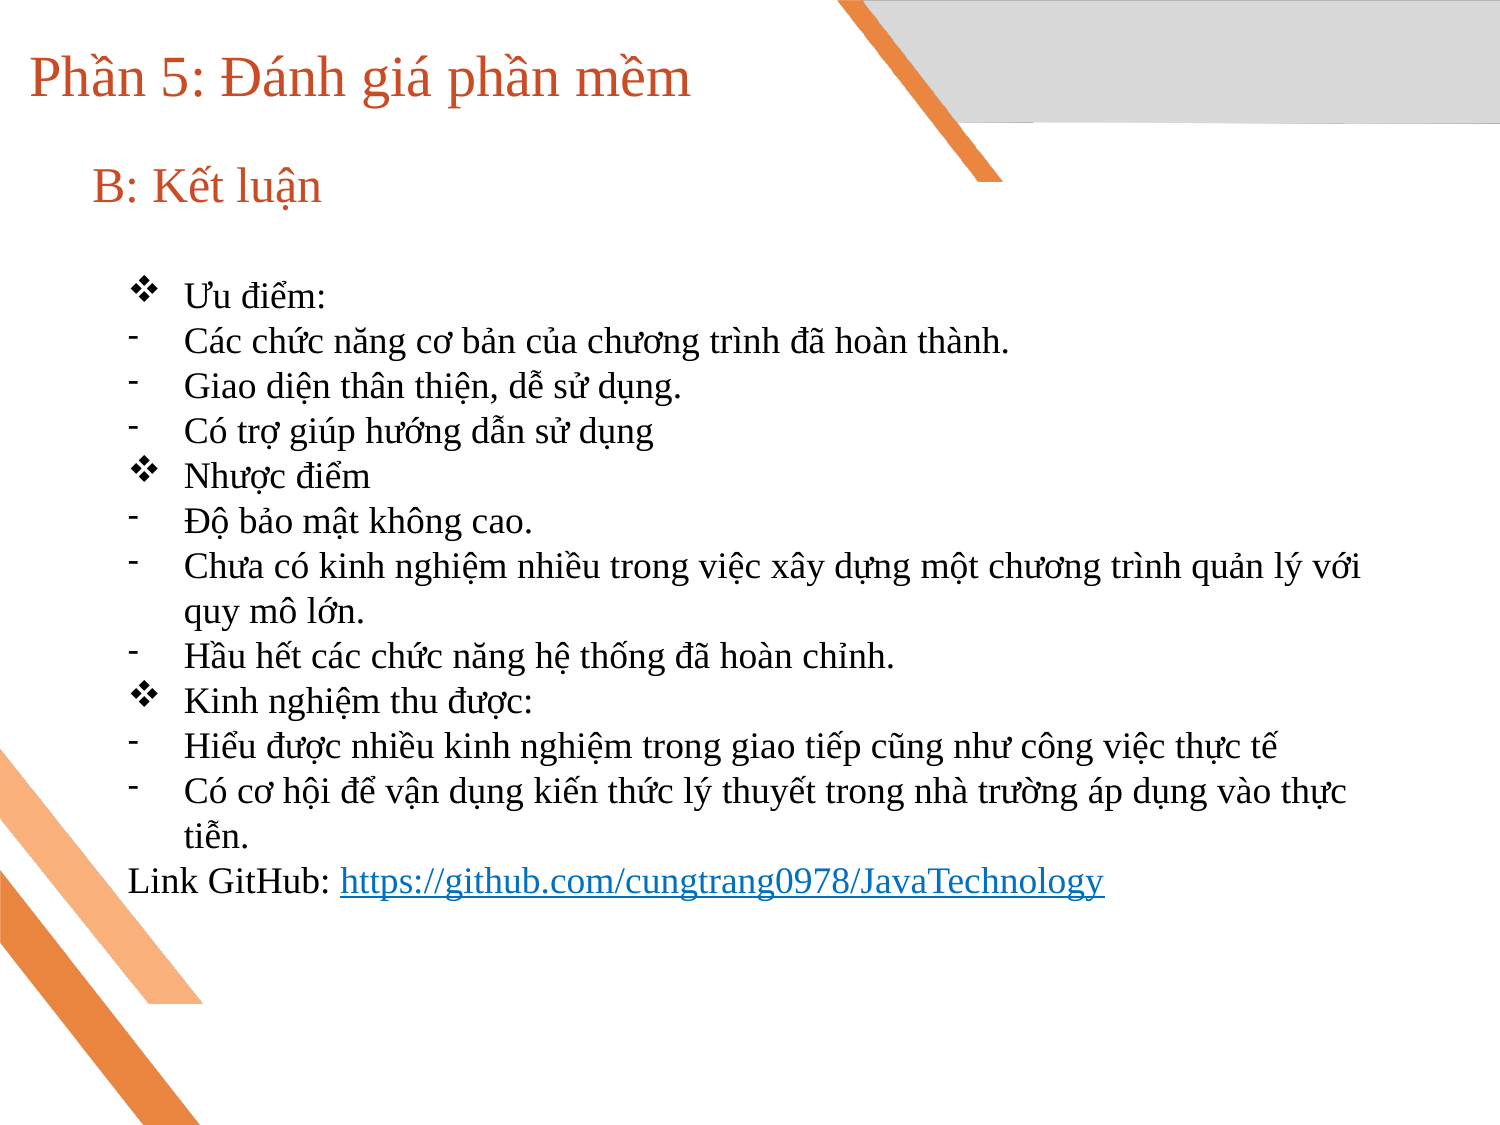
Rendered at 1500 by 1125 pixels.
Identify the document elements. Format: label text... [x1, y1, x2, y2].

text_box Ưu điểm: Các chức năng cơ bản của chương trình đã hoàn thành. Giao diện thân thiện, dễ sử dụng. Có trợ giúp hướng dẫn sử dụng Nhược điểm Độ bảo mật không cao. Chưa có kinh nghiệm nhiều trong việc xây dựng một chương trình quản lý với quy mô lớn. Hầu hết các chức năng hệ thống đã hoàn chỉnh. Kinh nghiệm thu được: Hiểu được nhiều kinh nghiệm trong giao tiếp cũng như công việc thực tế Có cơ hội để vận dụng kiến thức lý thuyết trong nhà trường áp dụng vào thực tiễn. Link GitHub: https://github.com/cungtrang0978/JavaTechnology [112, 264, 1432, 909]
picture [0, 745, 203, 1125]
text_box B: Kết luận [62, 129, 376, 236]
picture [837, 0, 1500, 182]
title Phần 5: Đánh giá phần mềm [0, 7, 838, 139]
